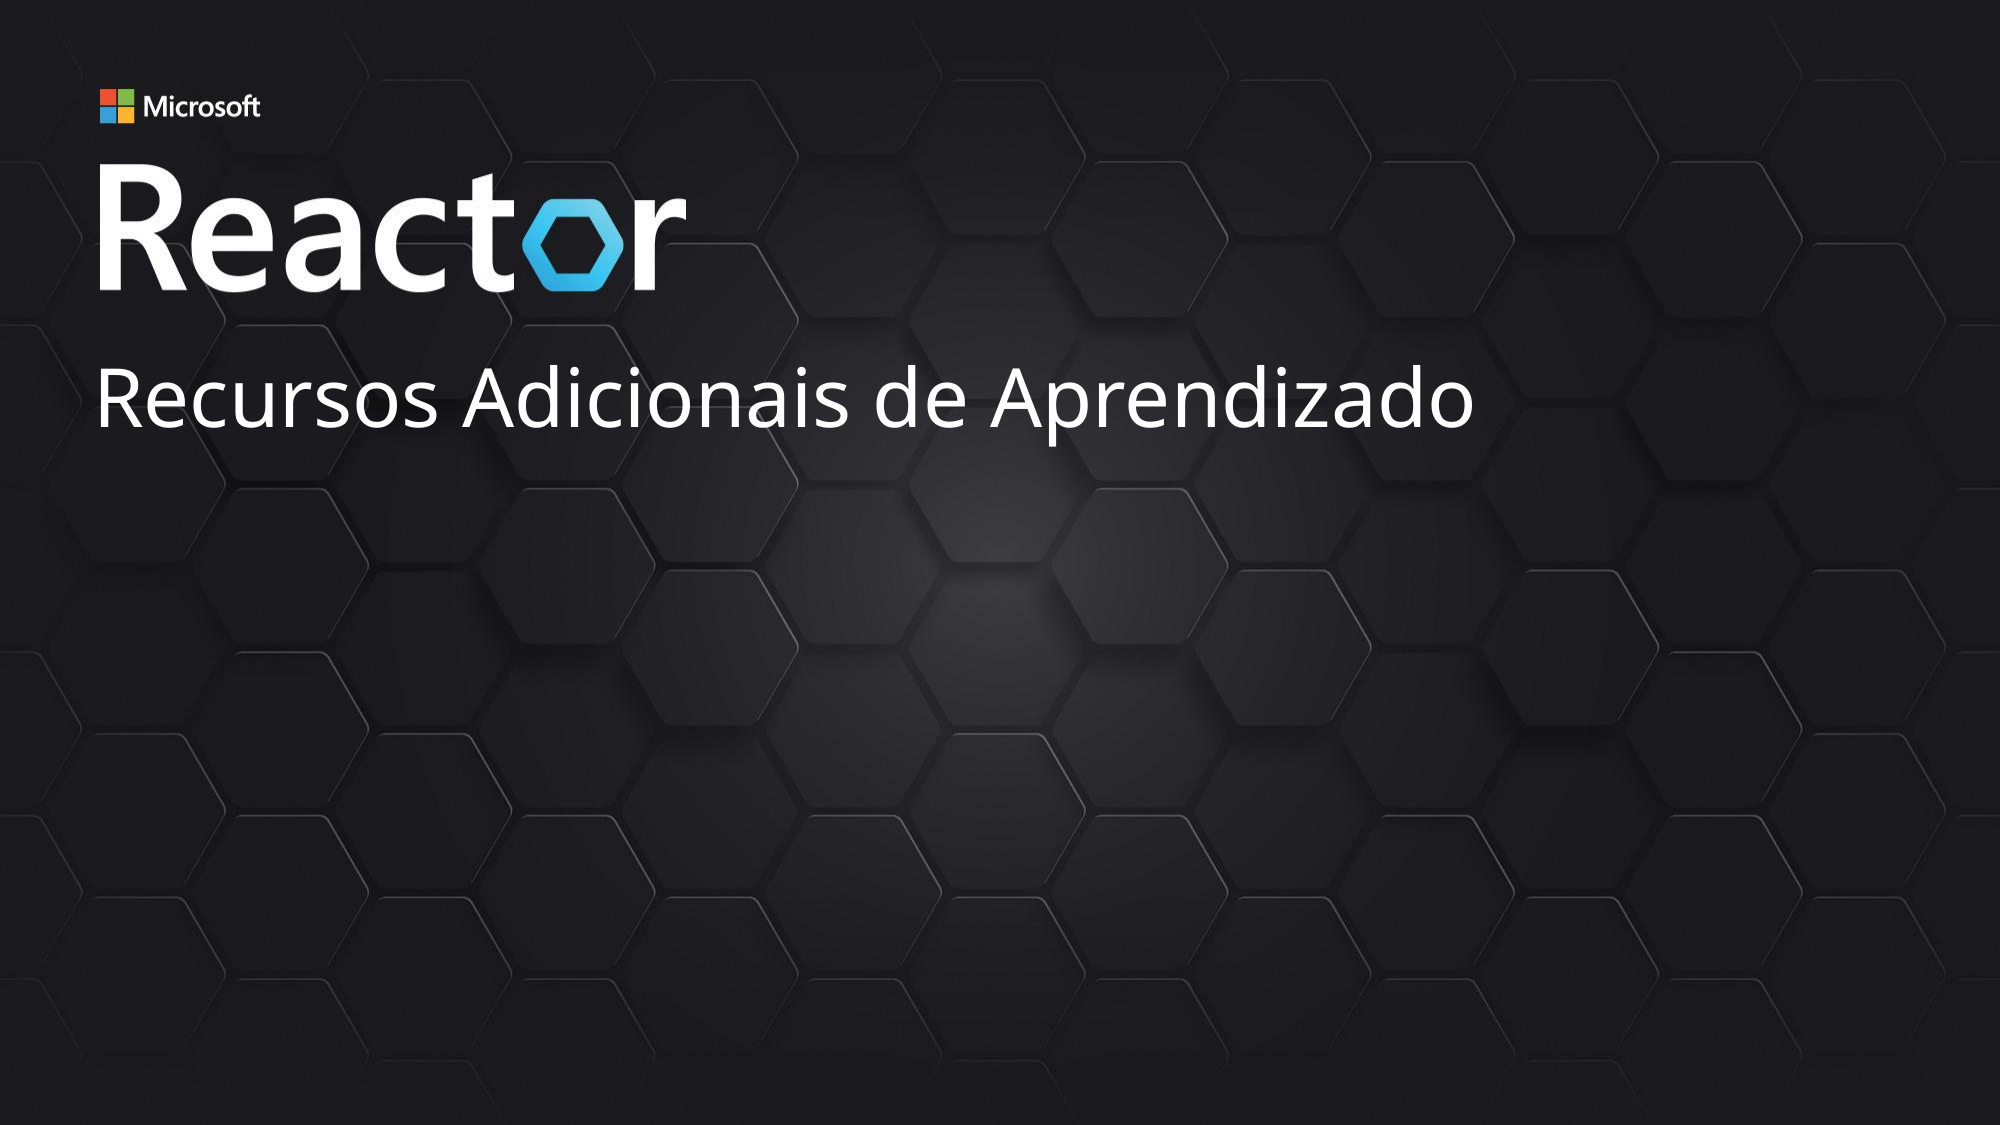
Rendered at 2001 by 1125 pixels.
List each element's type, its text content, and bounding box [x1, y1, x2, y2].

picture [0, 0, 2000, 1125]
title Recursos Adicionais de Aprendizado [69, 341, 1981, 560]
